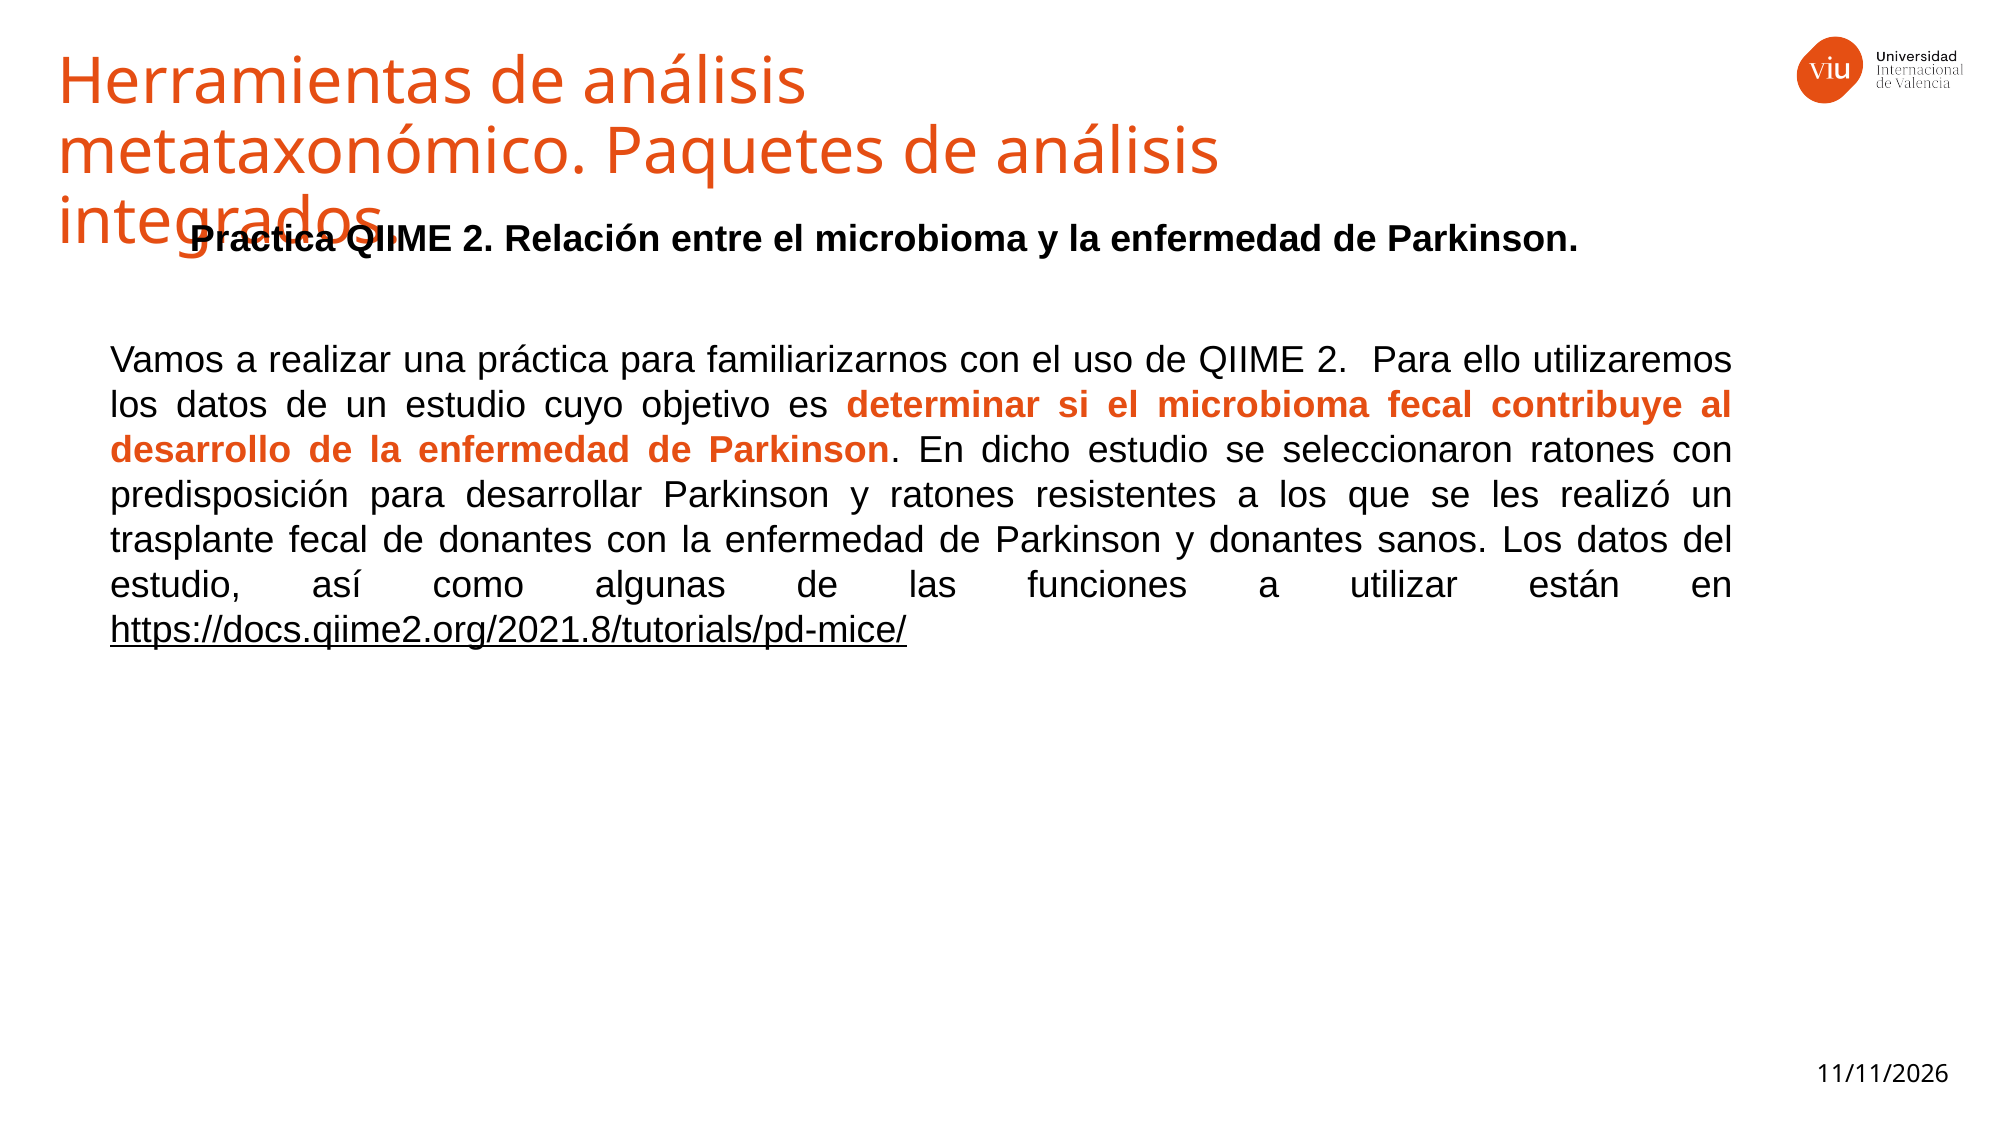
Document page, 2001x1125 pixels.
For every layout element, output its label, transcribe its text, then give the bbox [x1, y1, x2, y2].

text_box Vamos a realizar una práctica para familiarizarnos con el uso de QIIME 2. Para ello utilizaremos los datos de un estudio cuyo objetivo es determinar si el microbioma fecal contribuye al desarrollo de la enfermedad de Parkinson. En dicho estudio se seleccionaron ratones con predisposición para desarrollar Parkinson y ratones resistentes a los que se les realizó un trasplante fecal de donantes con la enfermedad de Parkinson y donantes sanos. Los datos del estudio, así como algunas de las funciones a utilizar están en https://docs.qiime2.org/2021.8/tutorials/pd-mice/ [95, 327, 1748, 658]
text_box Herramientas de análisis metataxonómico. Paquetes de análisis integrados. [42, 40, 1322, 161]
picture [1781, 20, 1979, 120]
text_box [1340, 206, 1773, 267]
text_box Practica QIIME 2. Relación entre el microbioma y la enfermedad de Parkinson. [175, 206, 1595, 266]
